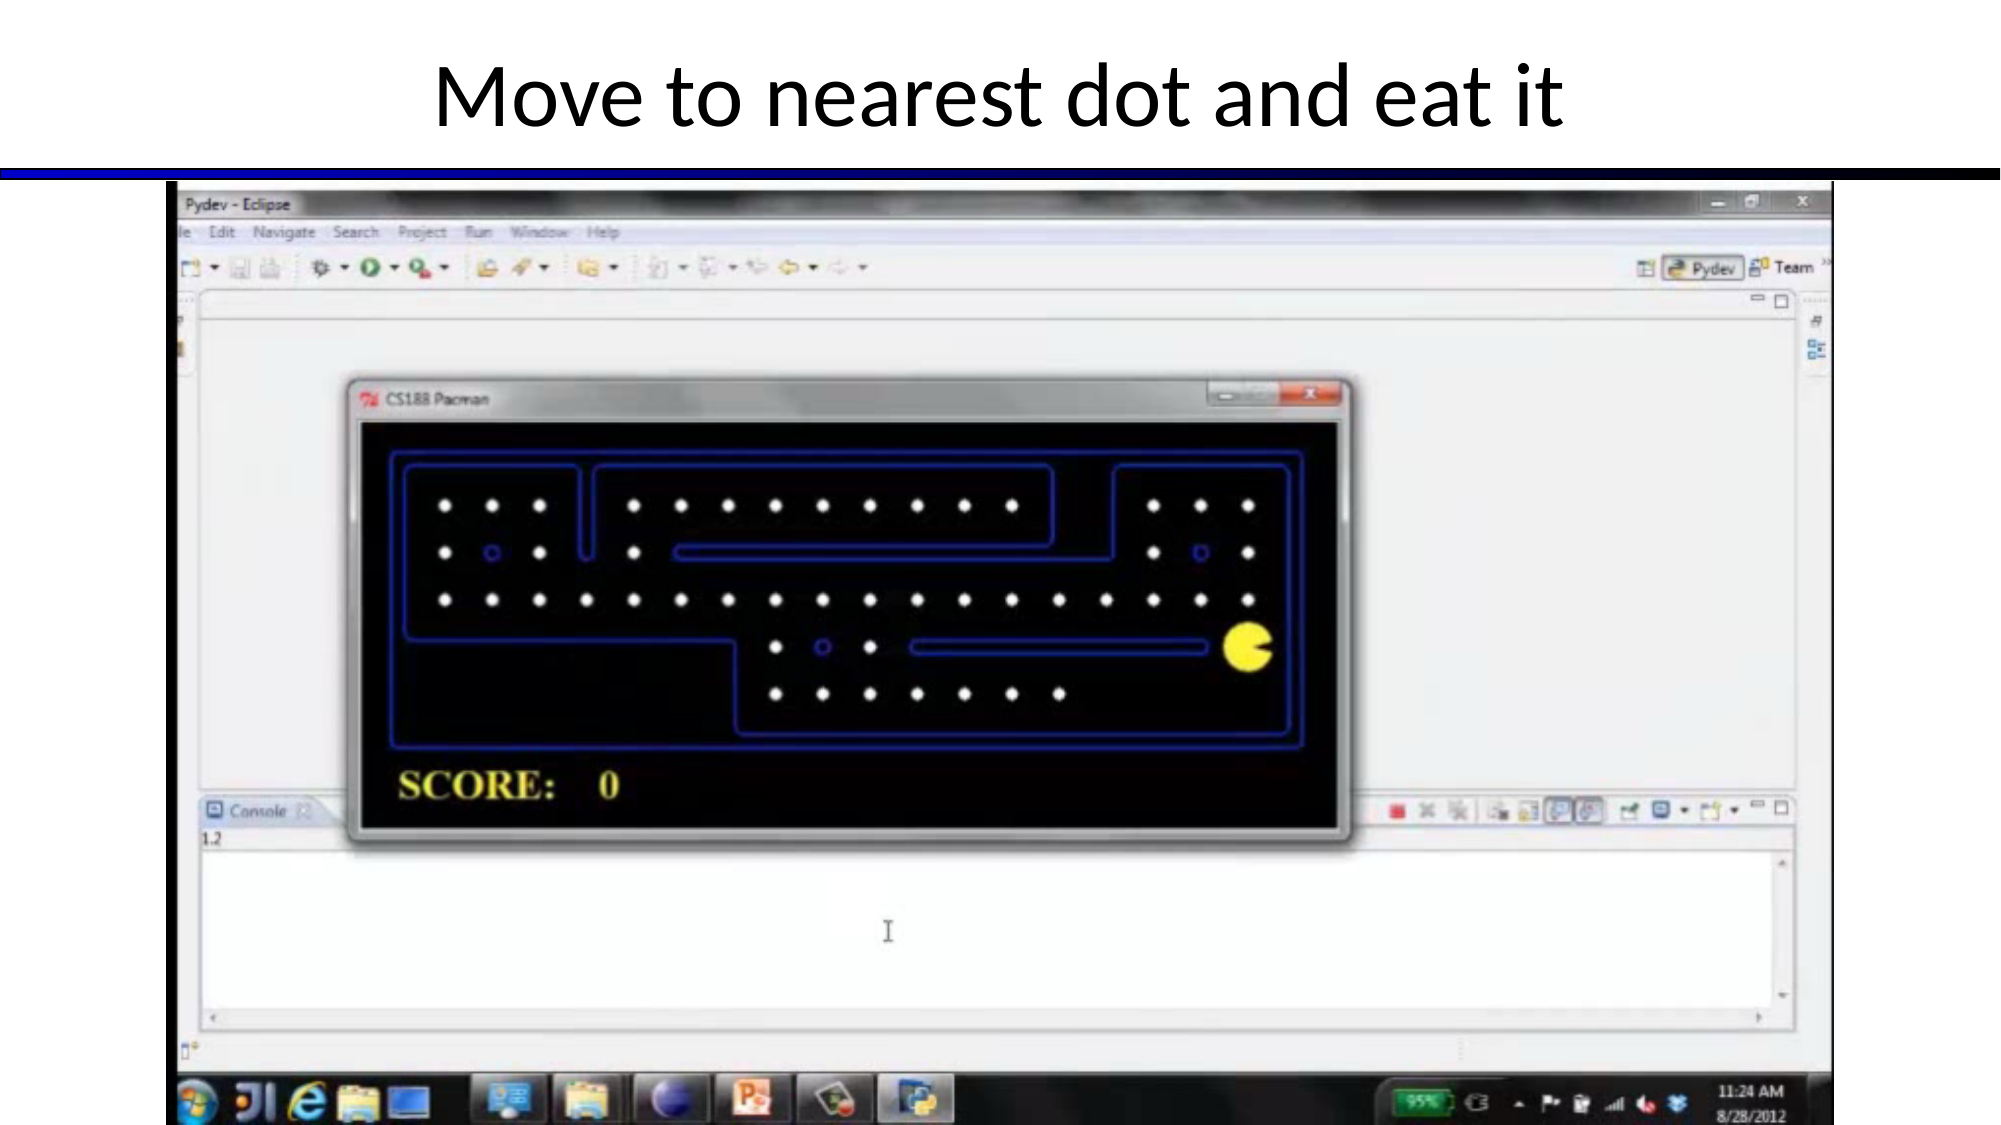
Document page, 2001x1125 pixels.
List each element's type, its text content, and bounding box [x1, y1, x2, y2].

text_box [165, 180, 1835, 1125]
title Move to nearest dot and eat it [0, 0, 2000, 184]
